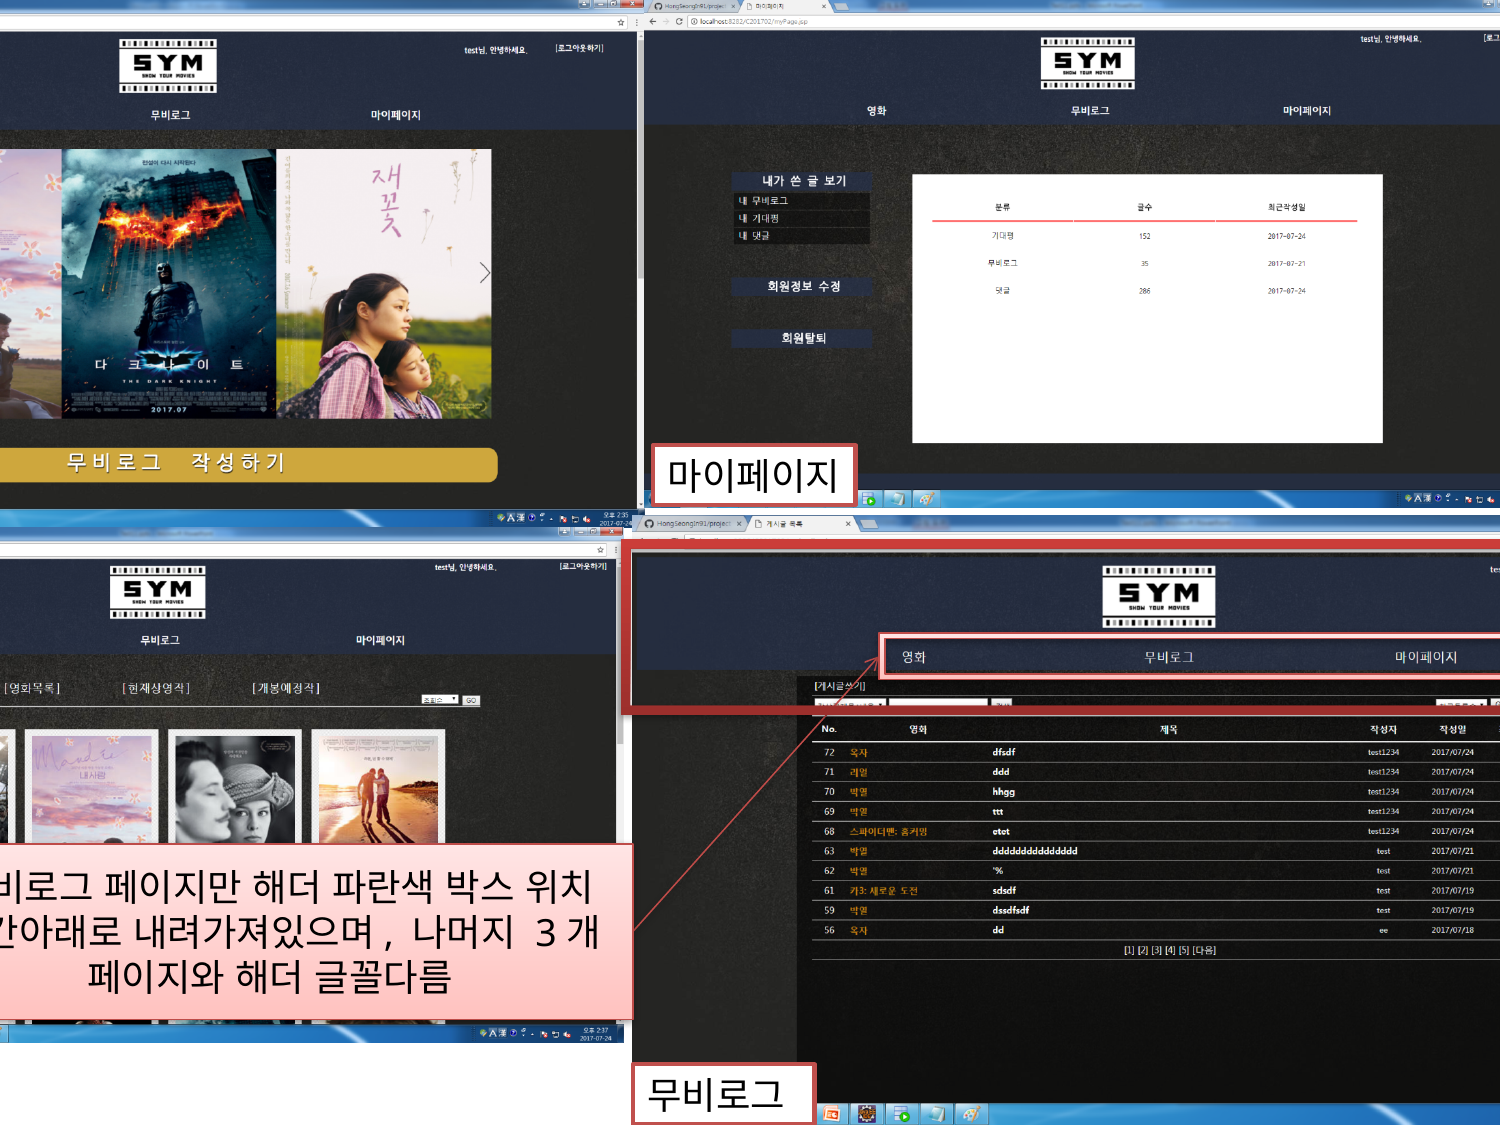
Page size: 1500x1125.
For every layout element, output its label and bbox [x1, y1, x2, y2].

picture [0, 0, 1500, 1125]
text_box [632, 656, 880, 932]
